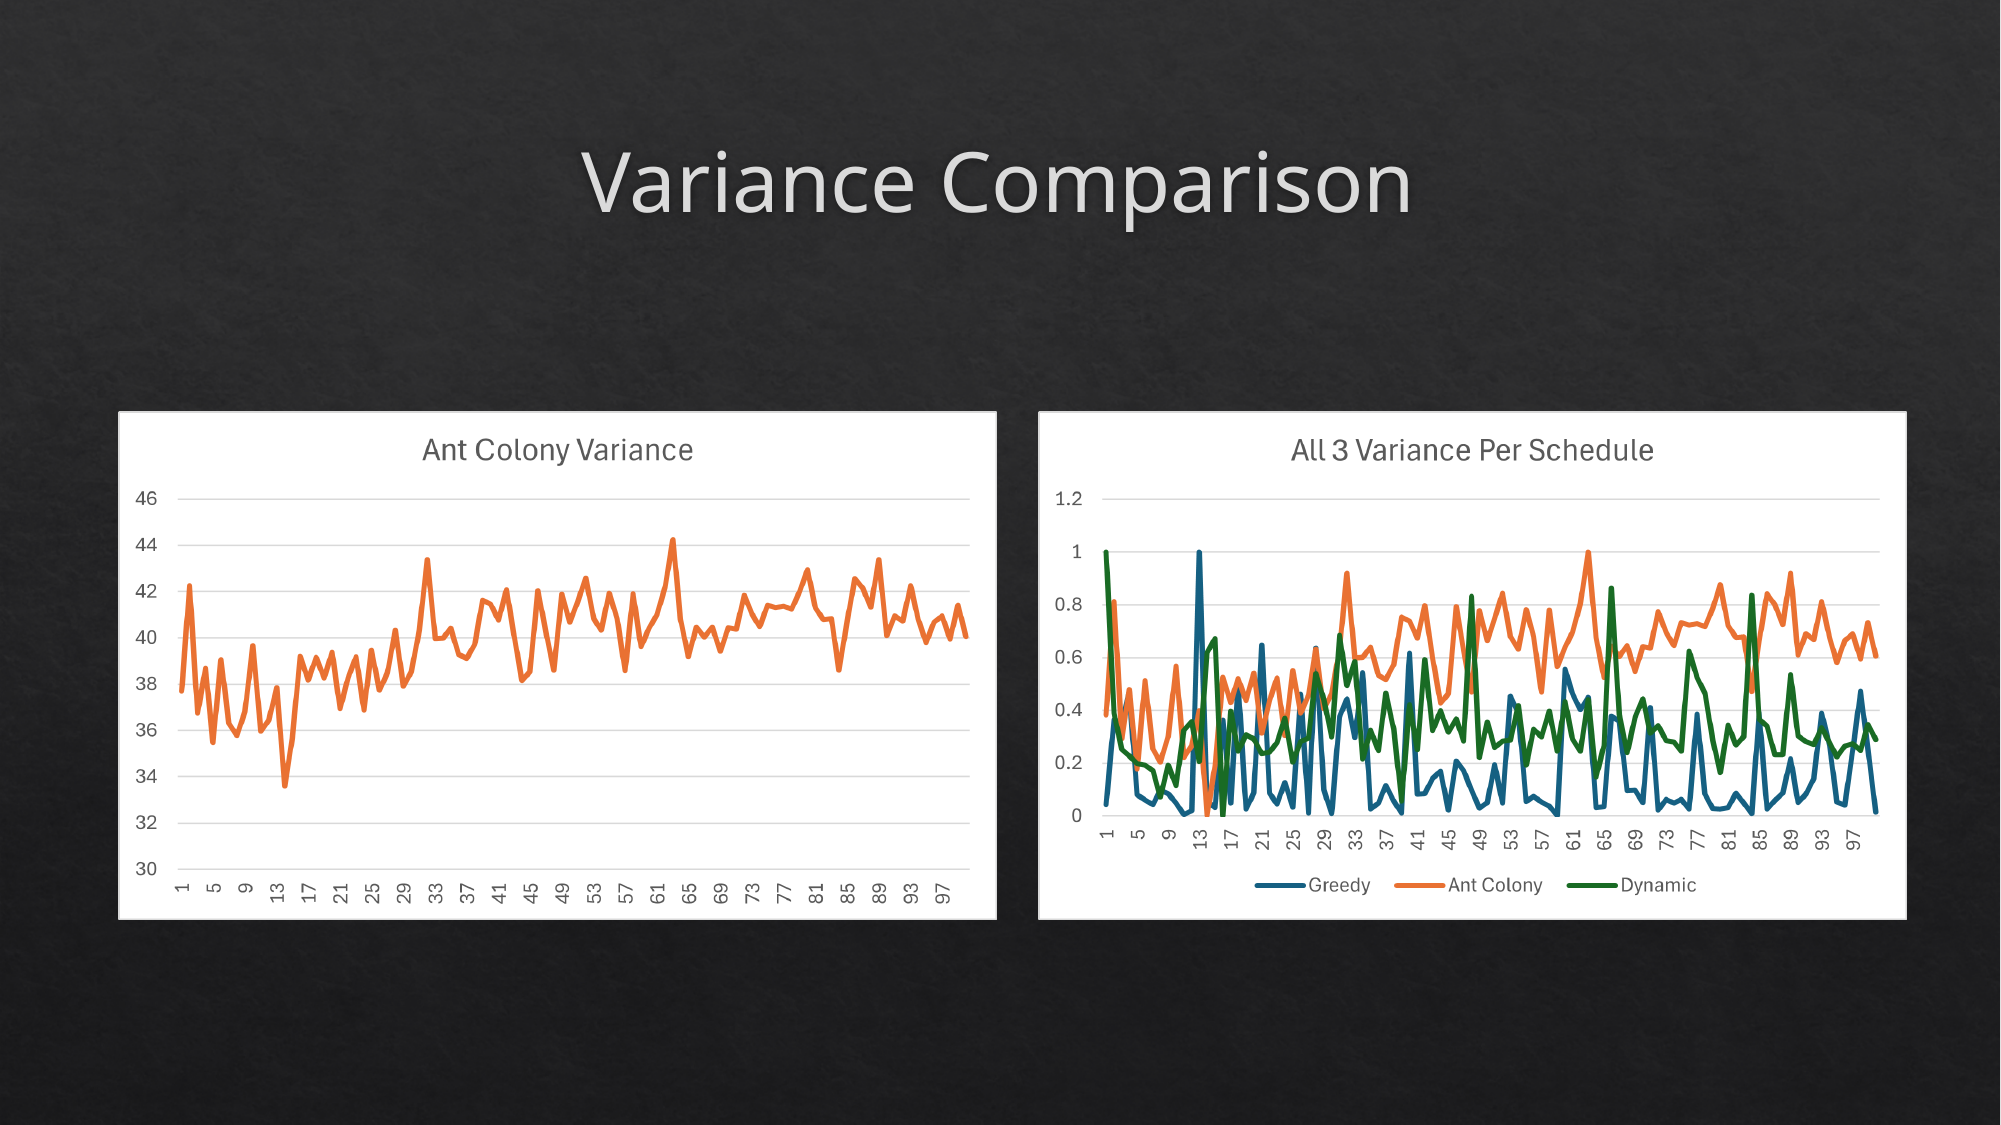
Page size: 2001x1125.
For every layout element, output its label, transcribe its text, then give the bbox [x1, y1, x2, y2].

picture [118, 411, 997, 920]
title Variance Comparison [149, 99, 1849, 260]
picture [1037, 411, 1907, 920]
